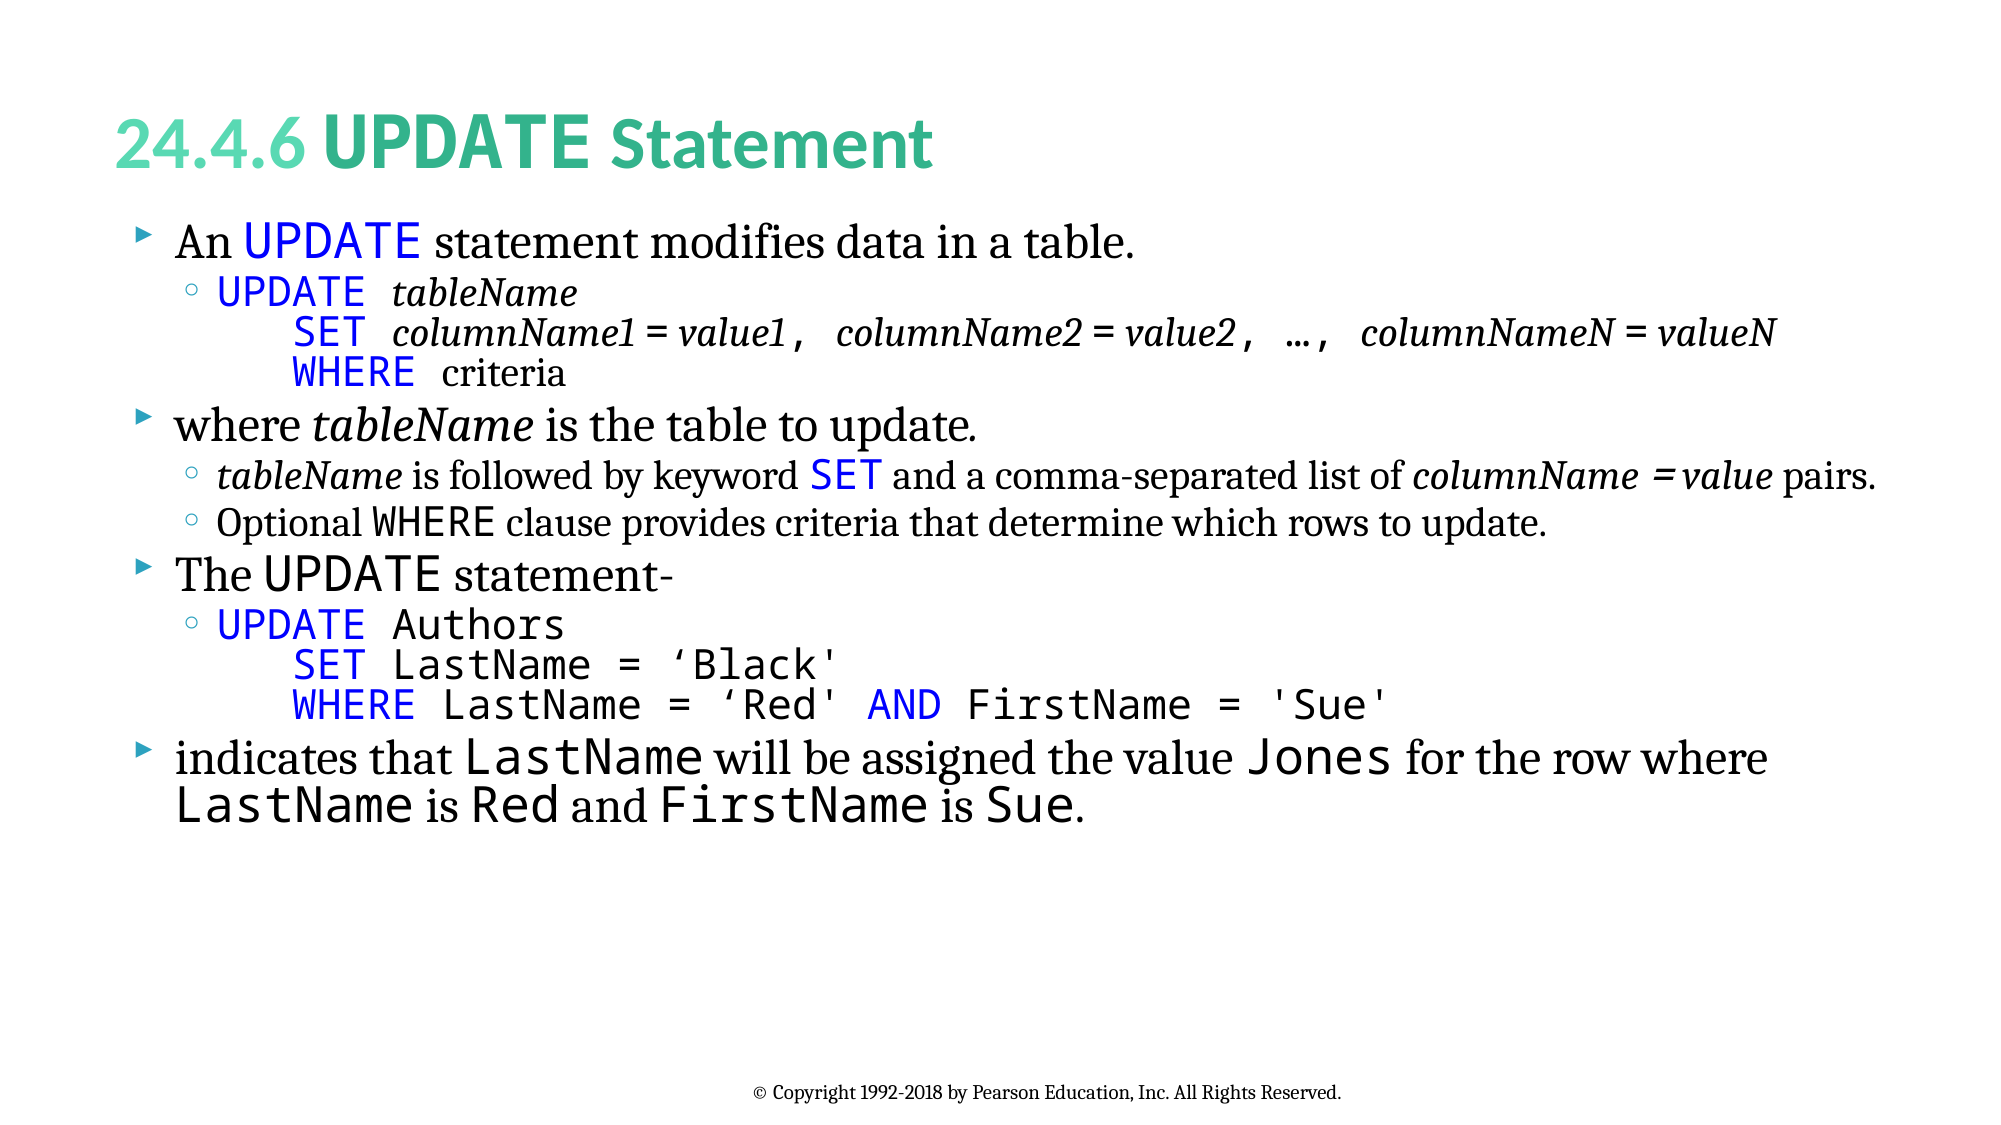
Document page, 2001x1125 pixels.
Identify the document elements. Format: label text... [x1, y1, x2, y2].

list An UPDATE statement modifies data in a table. UPDATE tableName SET columnName1 = value1, columnName2 = value2, …, columnNameN = valueN WHERE criteria where tableName is the table to update. tableName is followed by keyword SET and a comma-separated list of columnName = value pairs. Optional WHERE clause provides criteria that determine which rows to update. The UPDATE statement- UPDATE Authors SET LastName = ‘Black' WHERE LastName = ‘Red' AND FirstName = 'Sue' indicates that LastName will be assigned the value Jones for the row where LastName is Red and FirstName is Sue. [99, 212, 1900, 955]
footer © Copyright 1992-2018 by Pearson Education, Inc. All Rights Reserved. [736, 1051, 1892, 1112]
title 24.4.6 UPDATE Statement [99, 45, 1900, 212]
